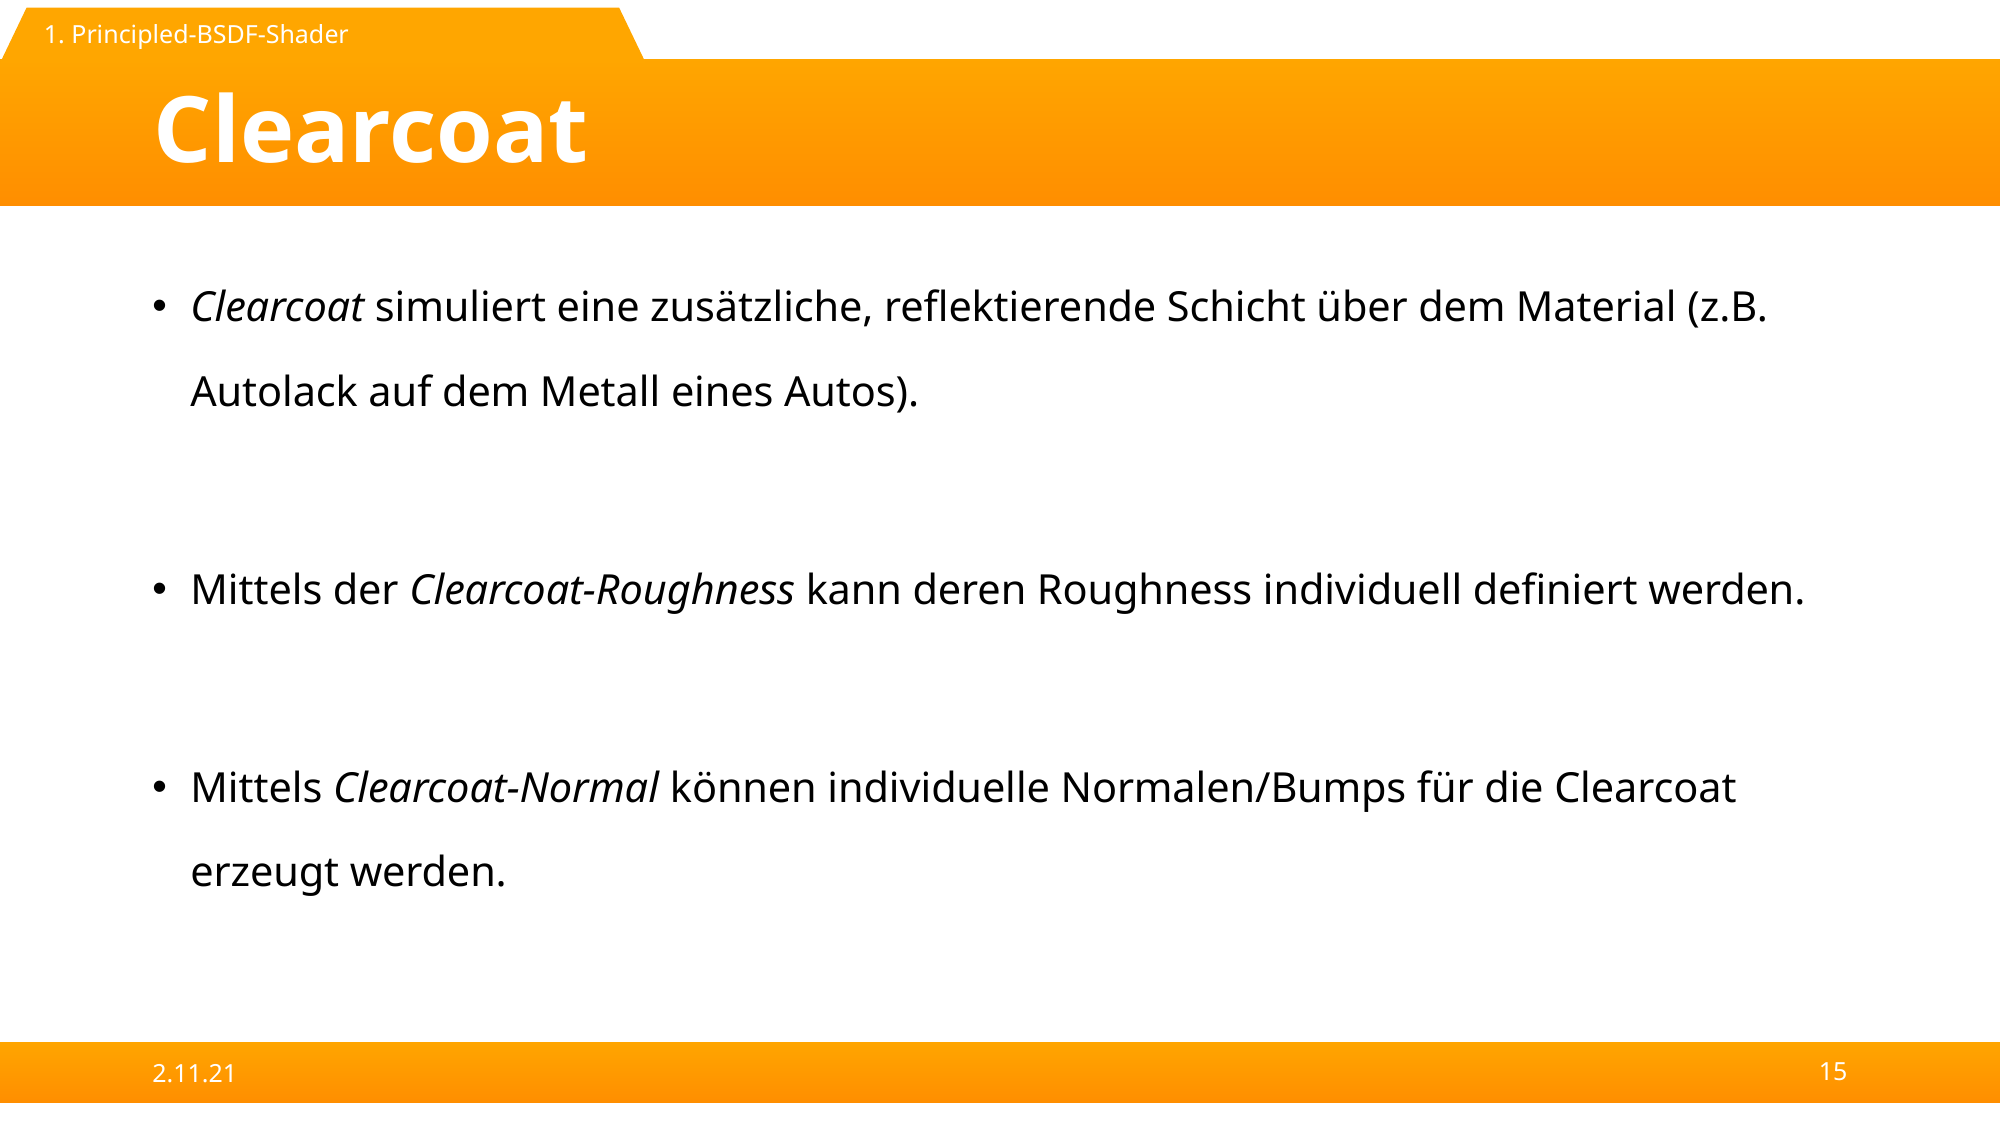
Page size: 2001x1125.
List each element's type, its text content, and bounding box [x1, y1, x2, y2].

list Clearcoat simuliert eine zusätzliche, reflektierende Schicht über dem Material (z.B. Autolack auf dem Metall eines Autos). Mittels der Clearcoat-Roughness kann deren Roughness individuell definiert werden. Mittels Clearcoat-Normal können individuelle Normalen/Bumps für die Clearcoat erzeugt werden. [137, 238, 1863, 1014]
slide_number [137, 1042, 588, 1103]
title Clearcoat [0, 59, 2000, 206]
slide_number 15 [1412, 1042, 1863, 1103]
list 1. Principled-BSDF-Shader [28, 8, 620, 64]
footer [662, 1042, 1338, 1103]
